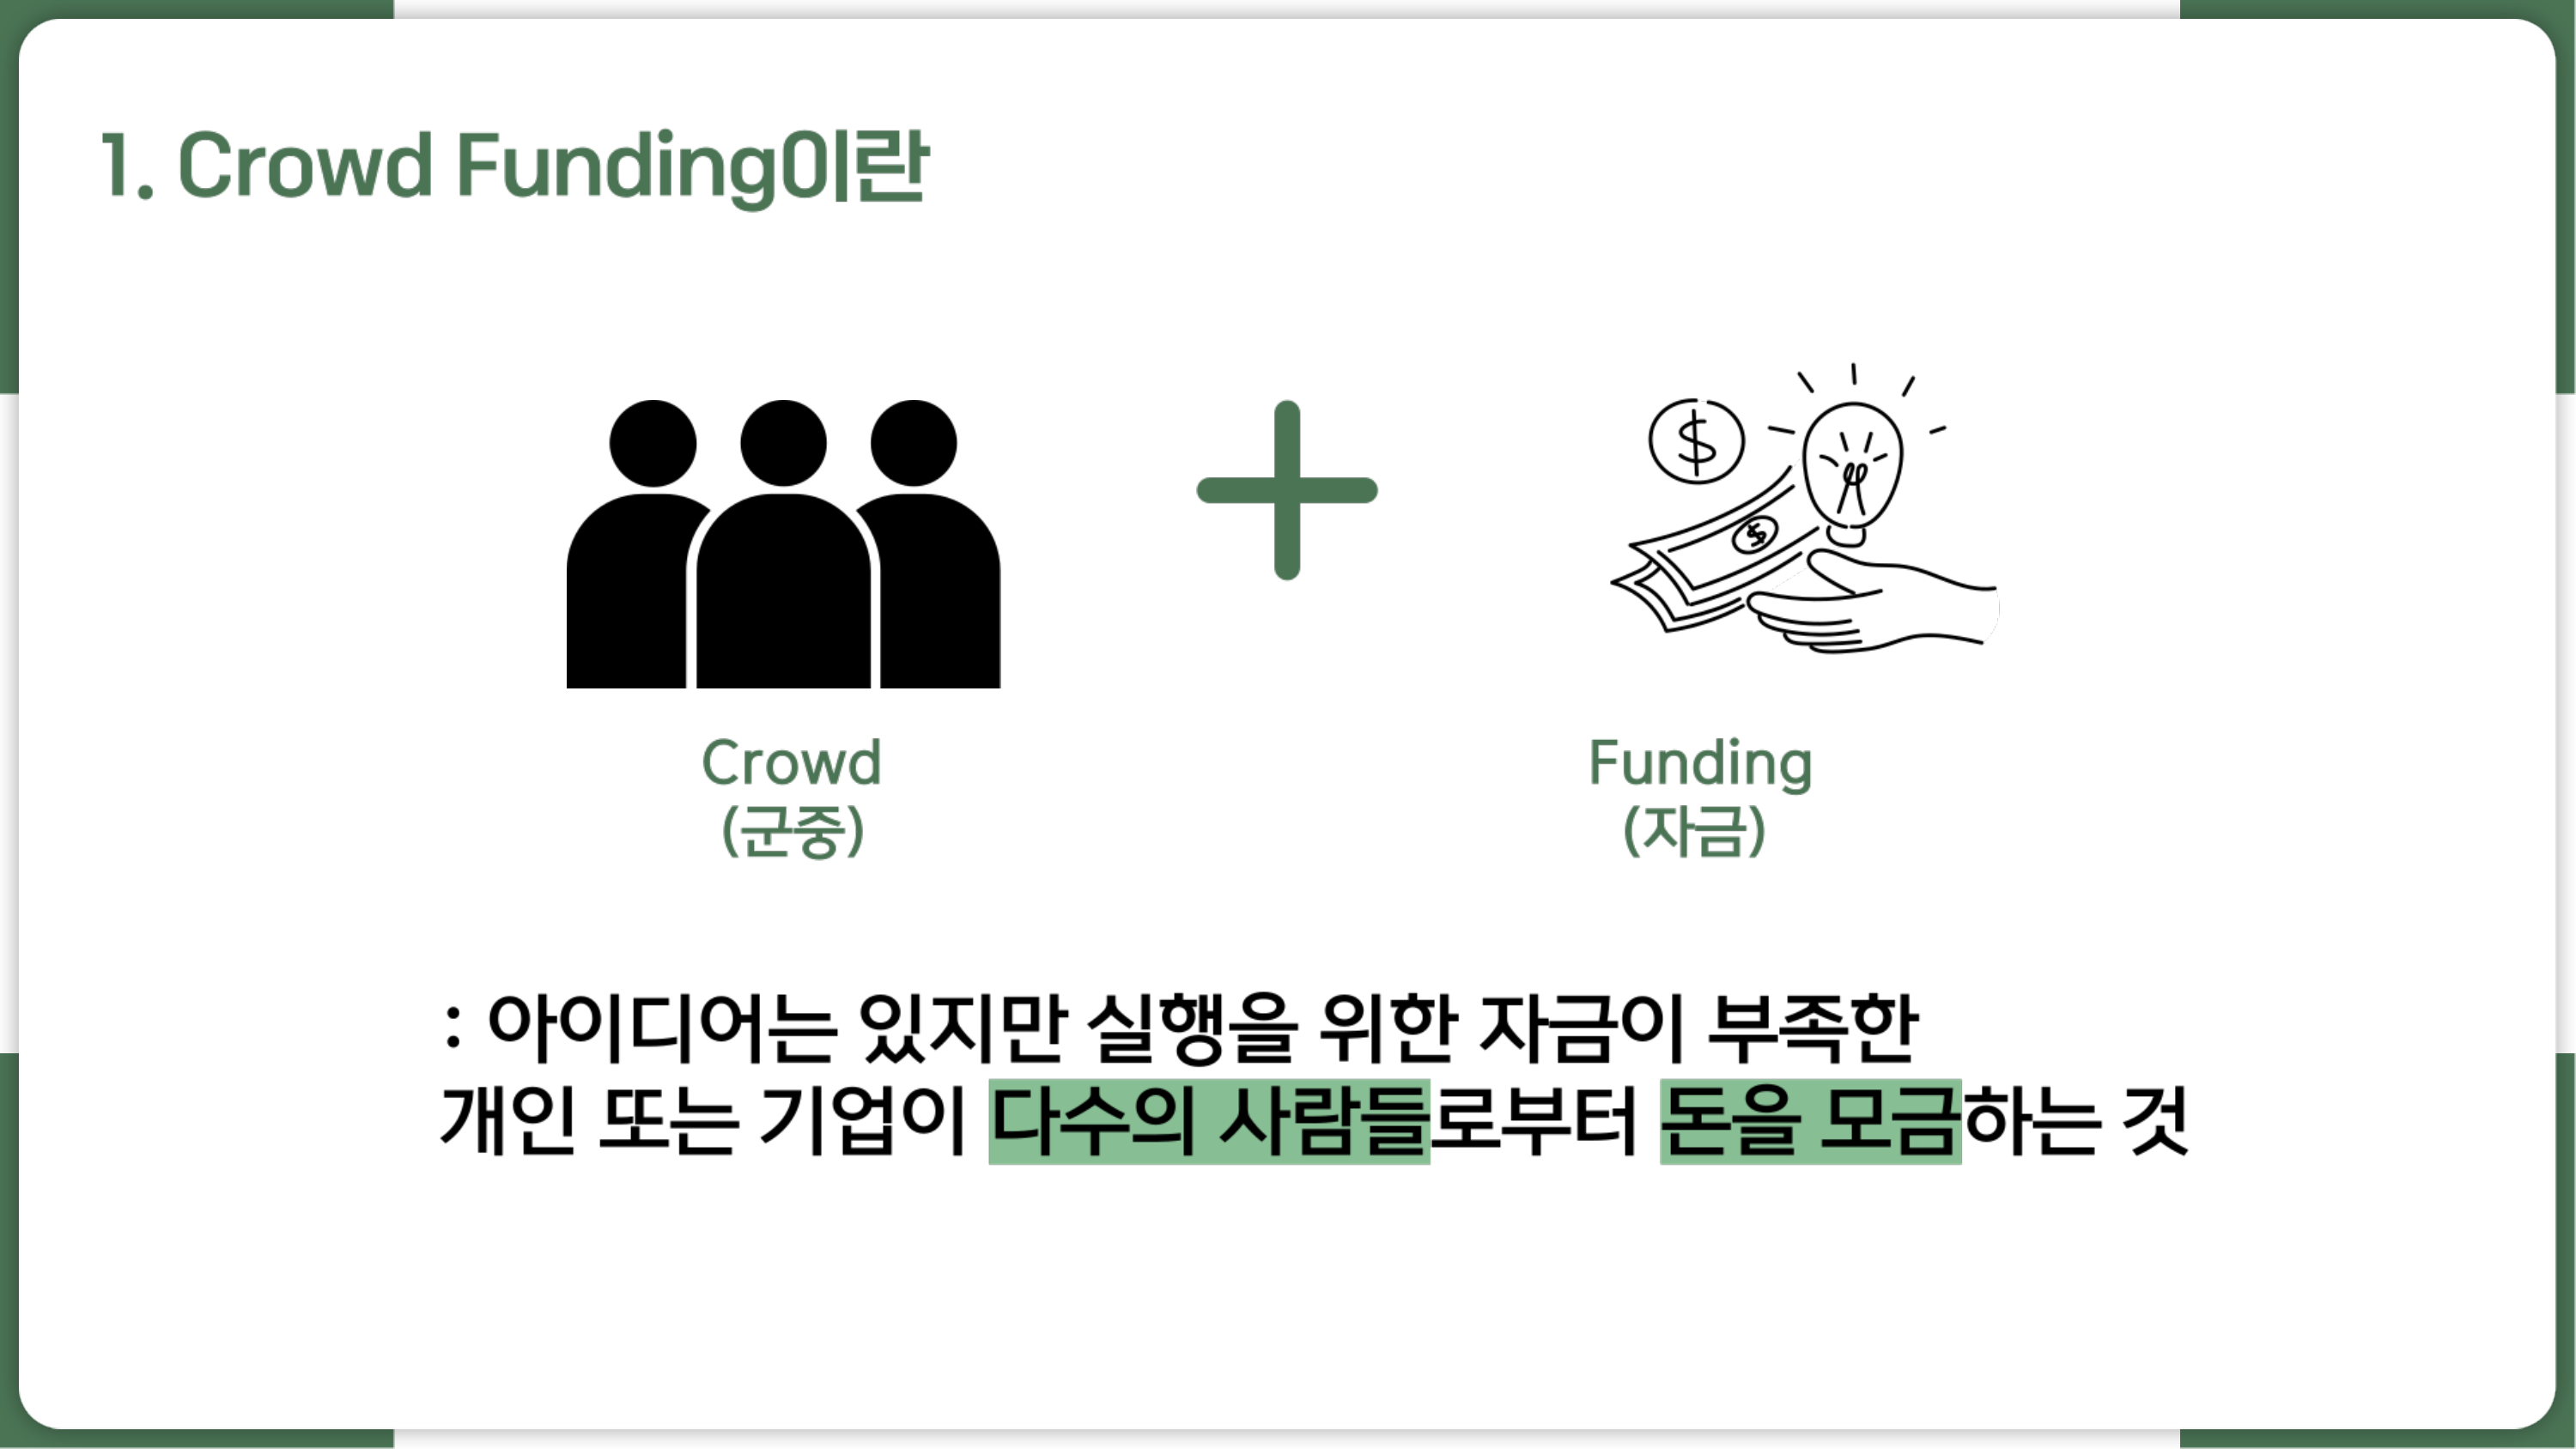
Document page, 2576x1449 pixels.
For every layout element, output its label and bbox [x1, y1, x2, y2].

picture [1571, 706, 1867, 924]
picture [72, 77, 1012, 297]
text_box [1162, 365, 1413, 616]
text_box [566, 400, 1002, 688]
picture [416, 954, 2281, 1249]
picture [683, 706, 936, 924]
text_box [1588, 293, 2020, 724]
text_box [0, 0, 2576, 1449]
